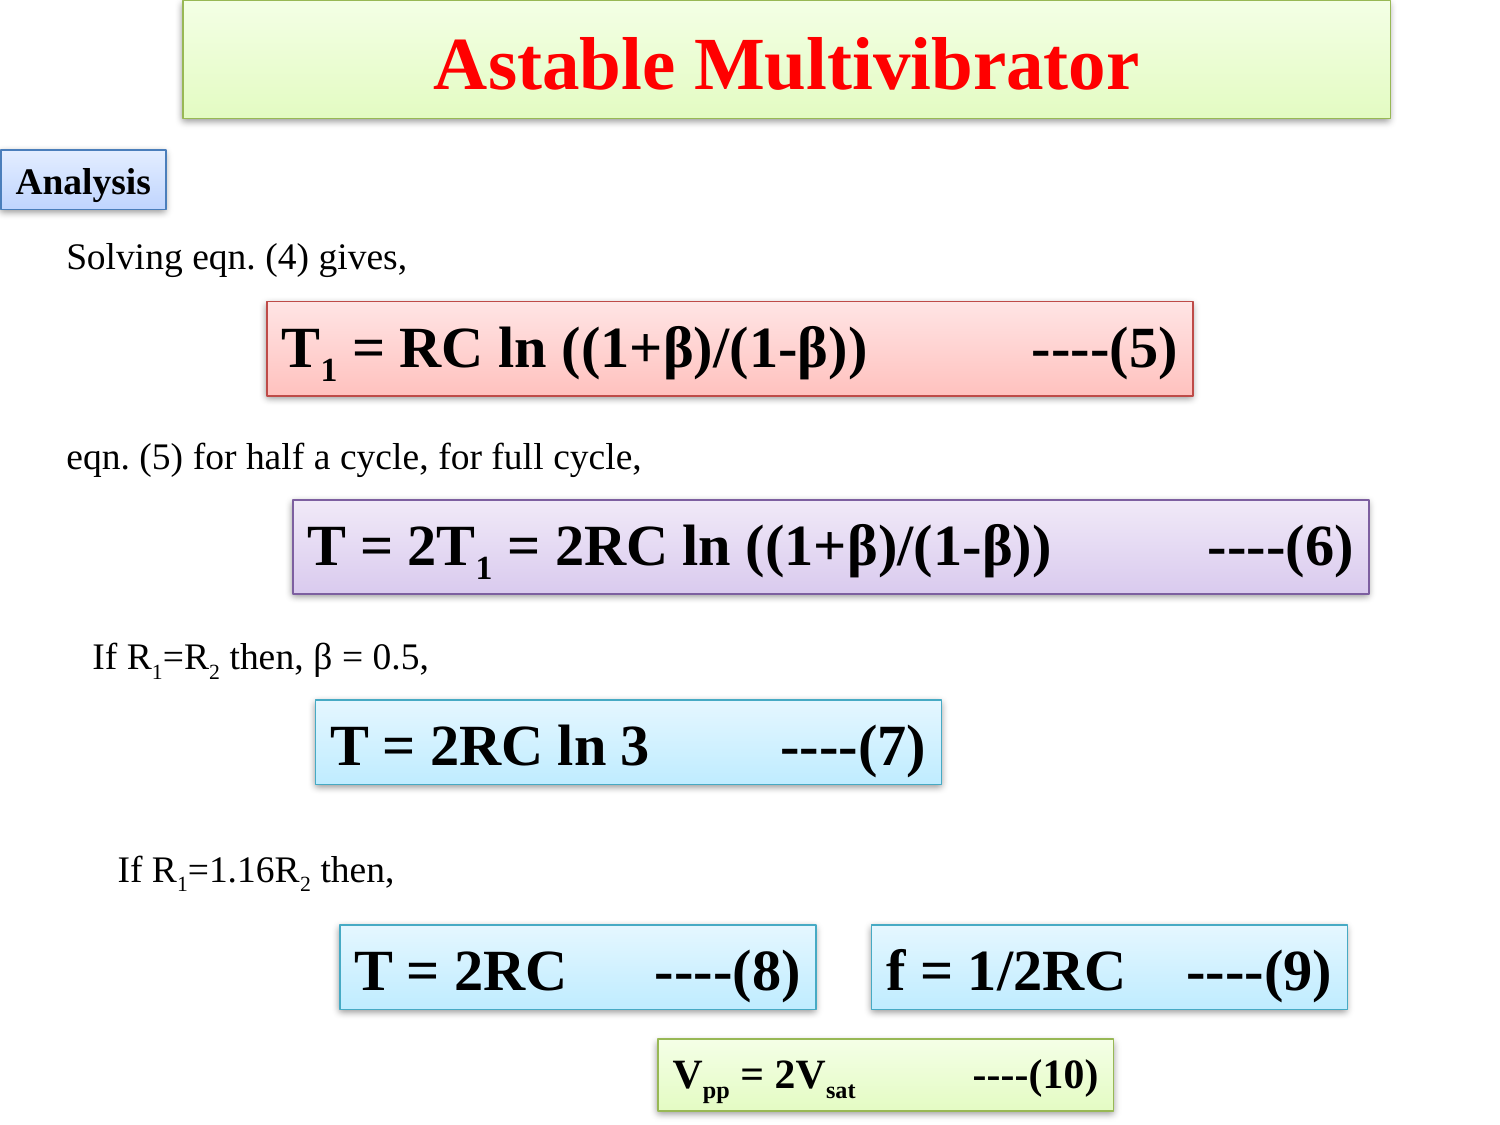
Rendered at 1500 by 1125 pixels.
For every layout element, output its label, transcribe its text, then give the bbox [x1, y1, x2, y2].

text_box T = 2RC ln 3 ----(7) [315, 699, 942, 785]
text_box Astable Multivibrator [182, 0, 1391, 119]
text_box If R1=1.16R2 then, [102, 837, 410, 904]
text_box Vpp = 2Vsat ----(10) [657, 1038, 1114, 1112]
text_box T = 2T1 = 2RC ln ((1+β)/(1-β)) ----(6) [292, 499, 1370, 595]
text_box Analysis [0, 149, 167, 210]
text_box T = 2RC ----(8) [339, 924, 817, 1010]
text_box f = 1/2RC ----(9) [871, 924, 1348, 1010]
text_box If R1=R2 then, β = 0.5, [77, 624, 454, 691]
text_box eqn. (5) for half a cycle, for full cycle, [51, 424, 668, 485]
text_box T1 = RC ln ((1+β)/(1-β)) ----(5) [266, 301, 1194, 397]
text_box Solving eqn. (4) gives, [51, 224, 433, 285]
